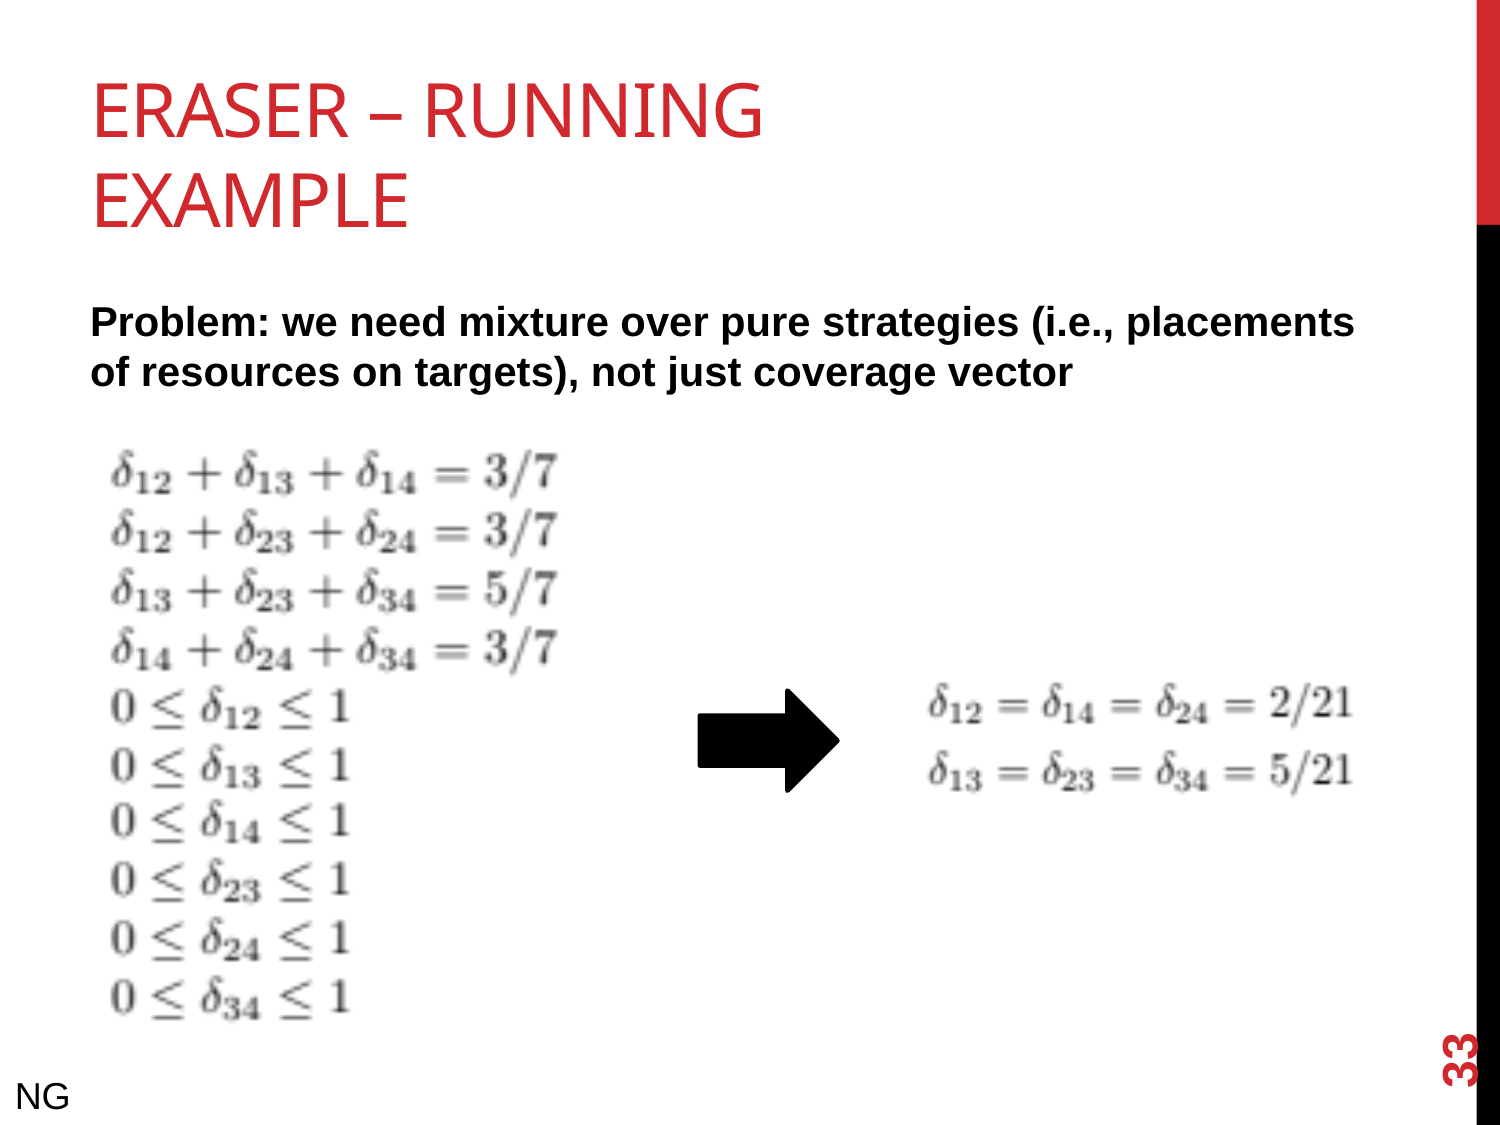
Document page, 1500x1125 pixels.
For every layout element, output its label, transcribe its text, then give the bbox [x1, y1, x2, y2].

picture [911, 674, 1377, 813]
text_box NG [0, 1064, 115, 1125]
text_box [697, 688, 840, 793]
picture [86, 440, 589, 1047]
slide_number 33 [1427, 887, 1488, 1104]
list Problem: we need mixture over pure strategies (i.e., placements of resources on targets), not just coverage vector [75, 287, 1377, 1005]
title ERASER – running example [75, 25, 1025, 250]
